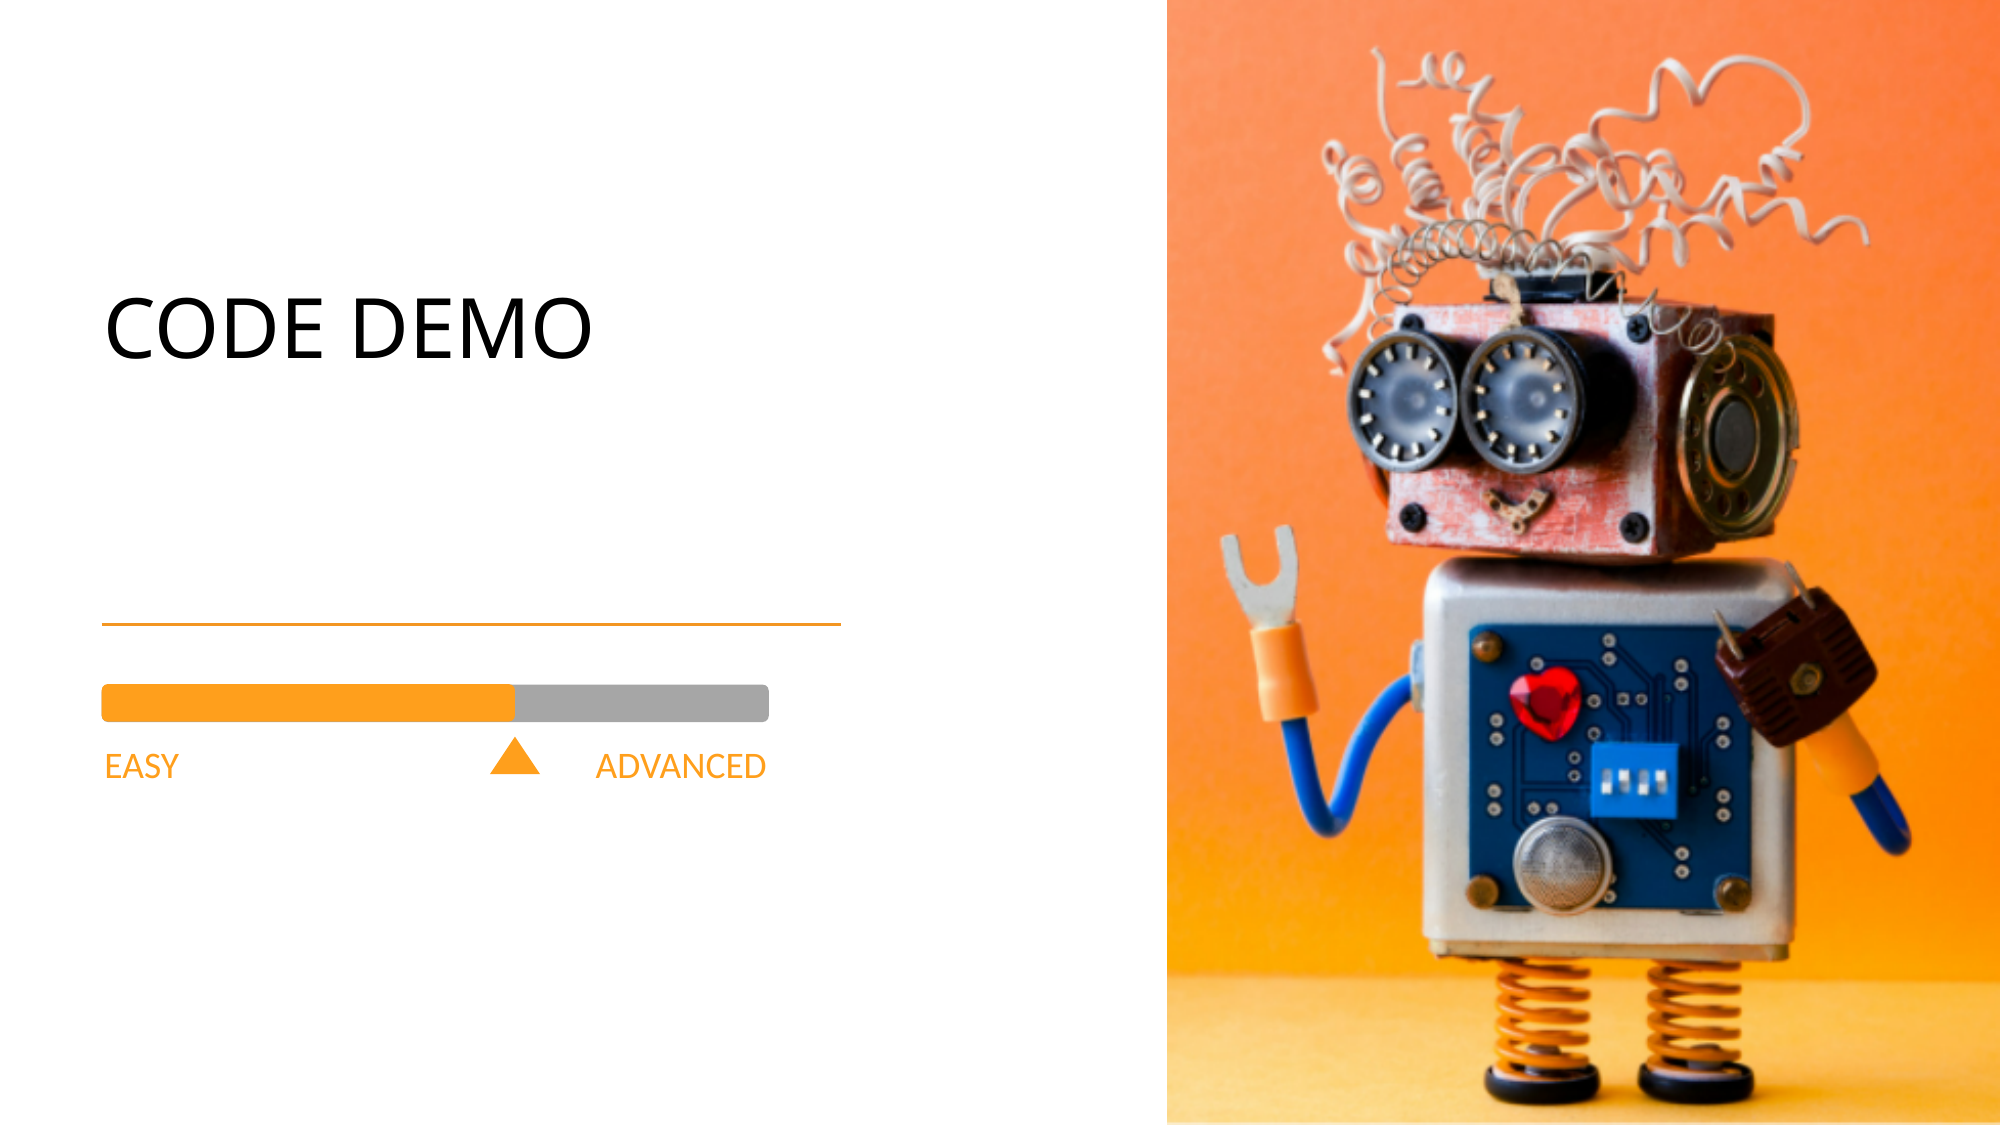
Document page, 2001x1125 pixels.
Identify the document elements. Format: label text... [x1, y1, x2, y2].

text_box ADVANCED [580, 733, 782, 794]
picture [1167, 0, 2000, 1125]
text_box [100, 683, 516, 723]
text_box [107, 683, 770, 724]
text_box EASY [89, 733, 195, 794]
text_box [488, 734, 542, 776]
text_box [89, 267, 922, 625]
